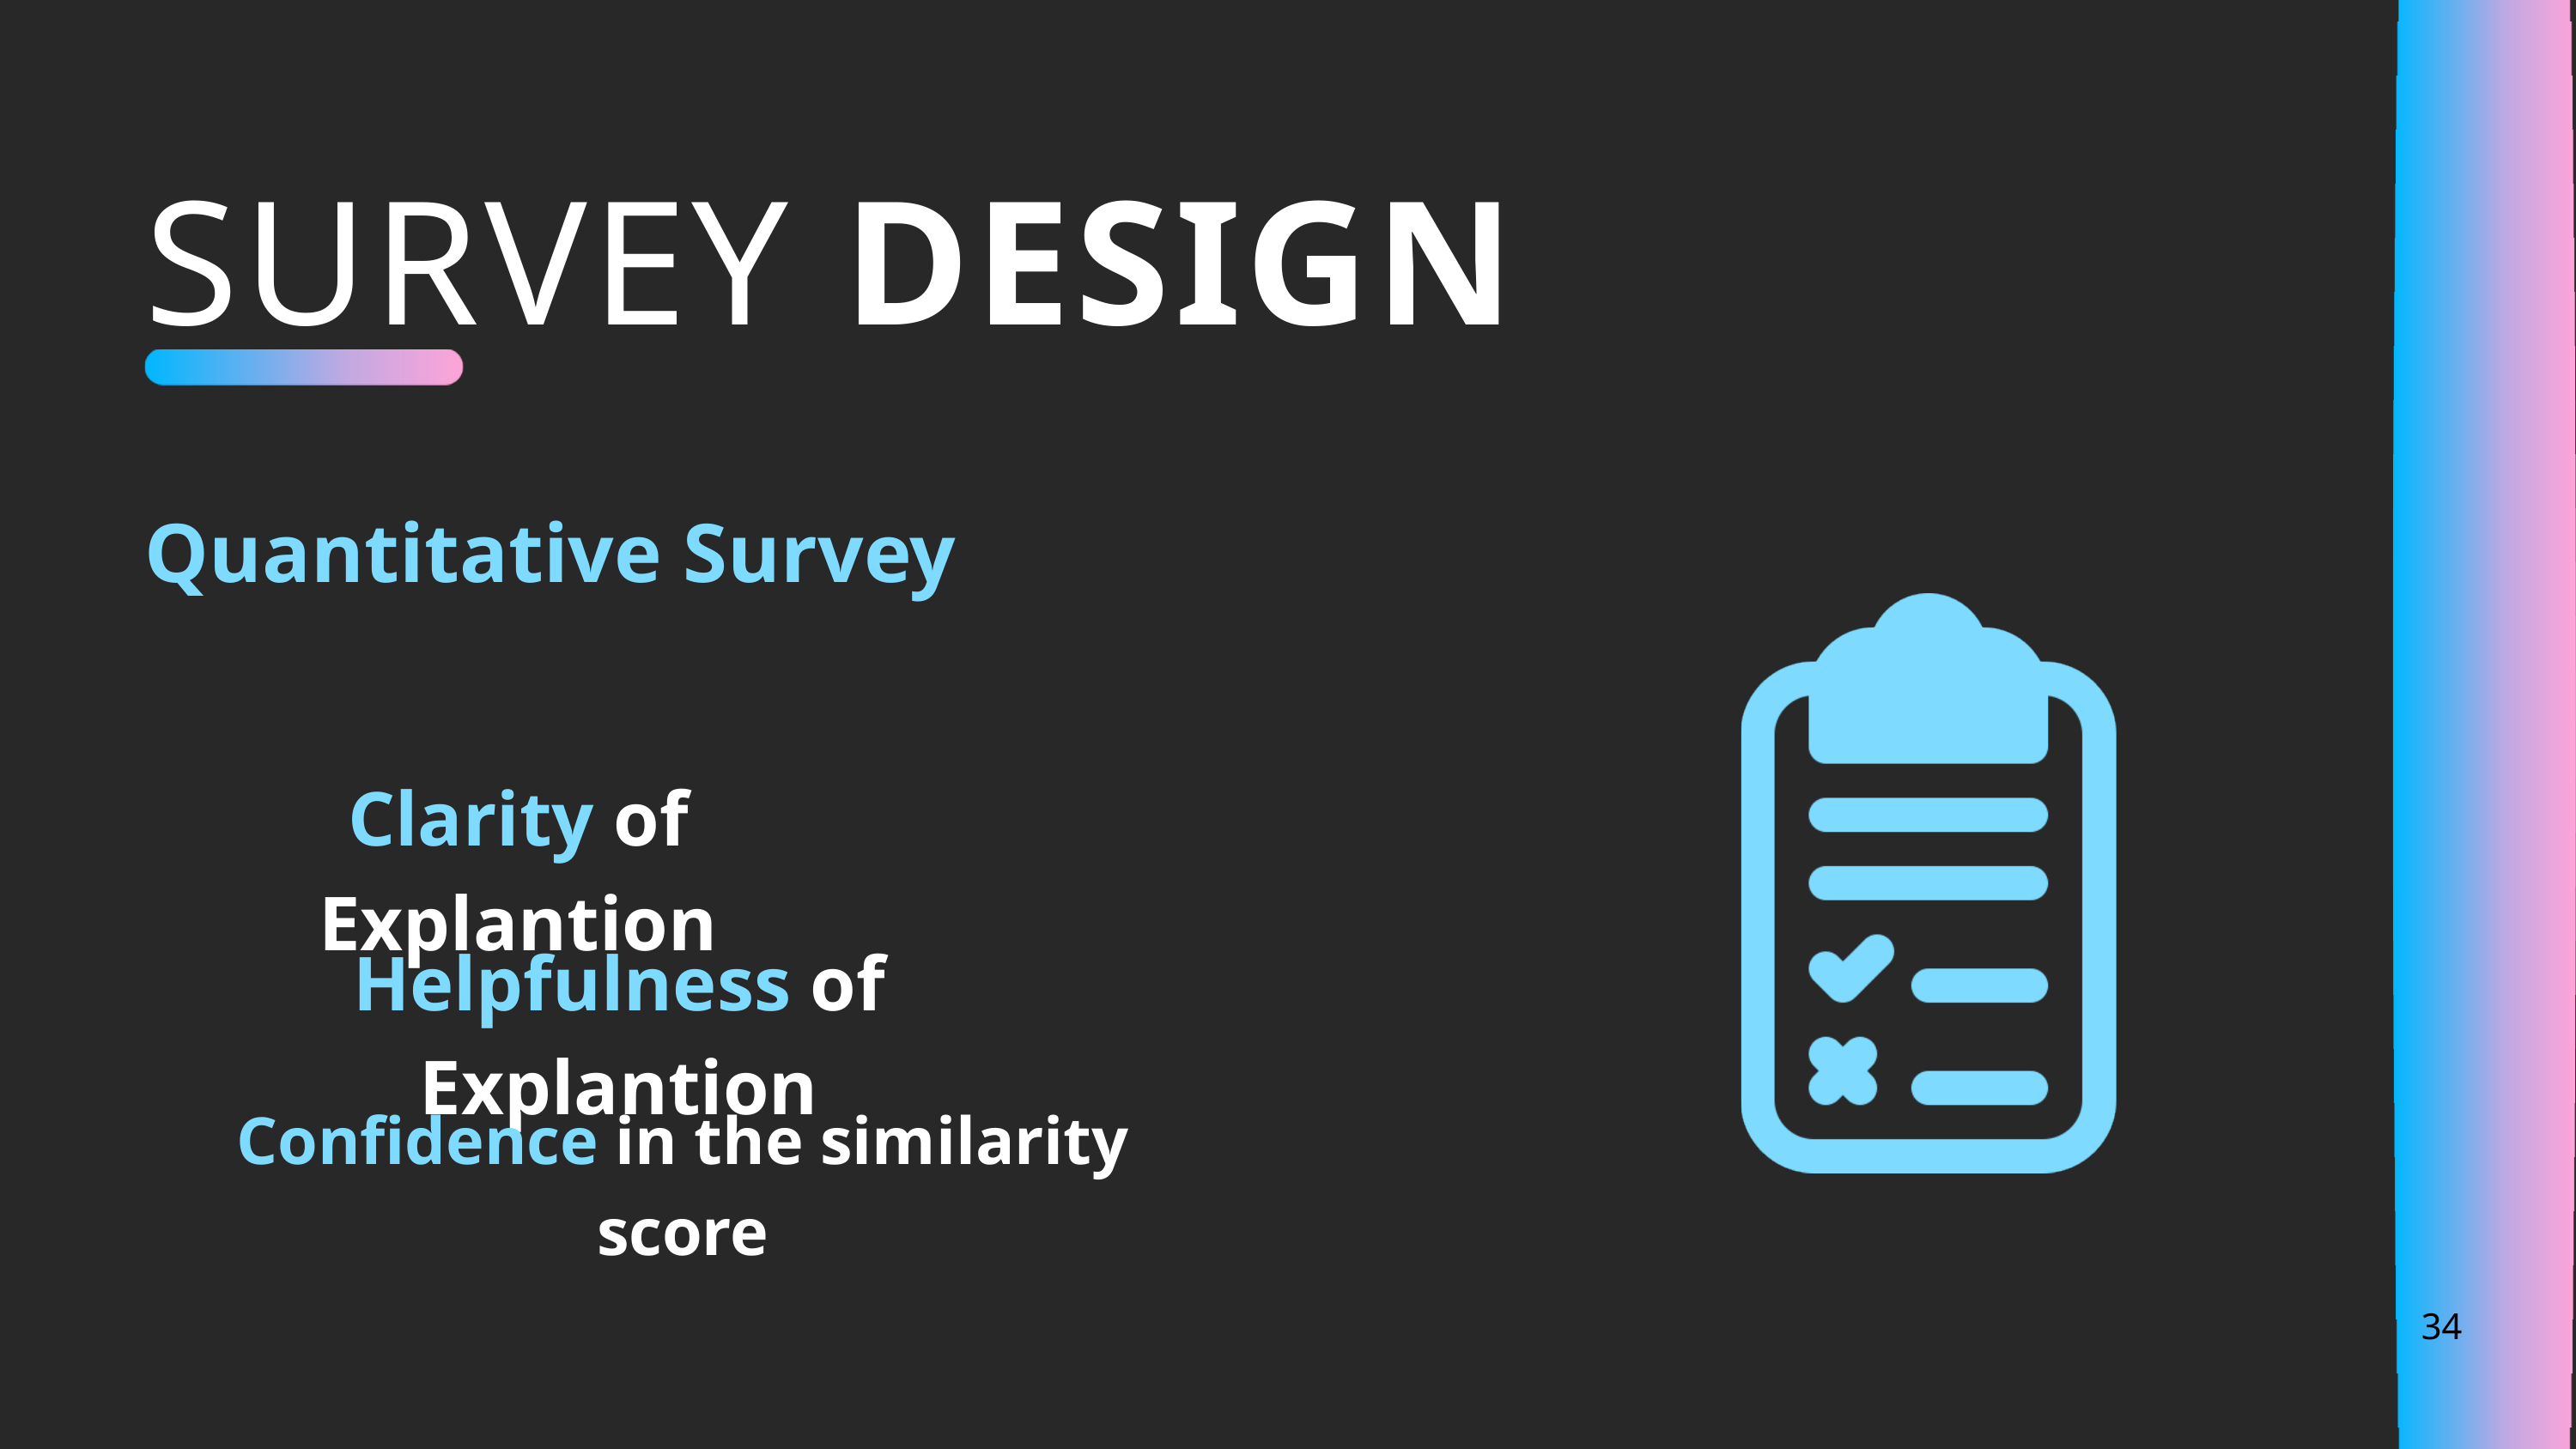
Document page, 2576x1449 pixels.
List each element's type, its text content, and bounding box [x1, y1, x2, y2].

text_box [144, 360, 464, 385]
text_box Clarity of Explantion [144, 756, 892, 966]
text_box Helpfulness of Explantion [149, 920, 1089, 1086]
text_box [2392, 0, 2576, 1449]
text_box SURVEY DESIGN [144, 119, 1978, 360]
text_box Confidence in the similarity score [149, 1086, 1216, 1269]
text_box 34 [2421, 1296, 2463, 1348]
text_box [1741, 593, 2117, 1173]
text_box Quantitative Survey [144, 485, 963, 598]
